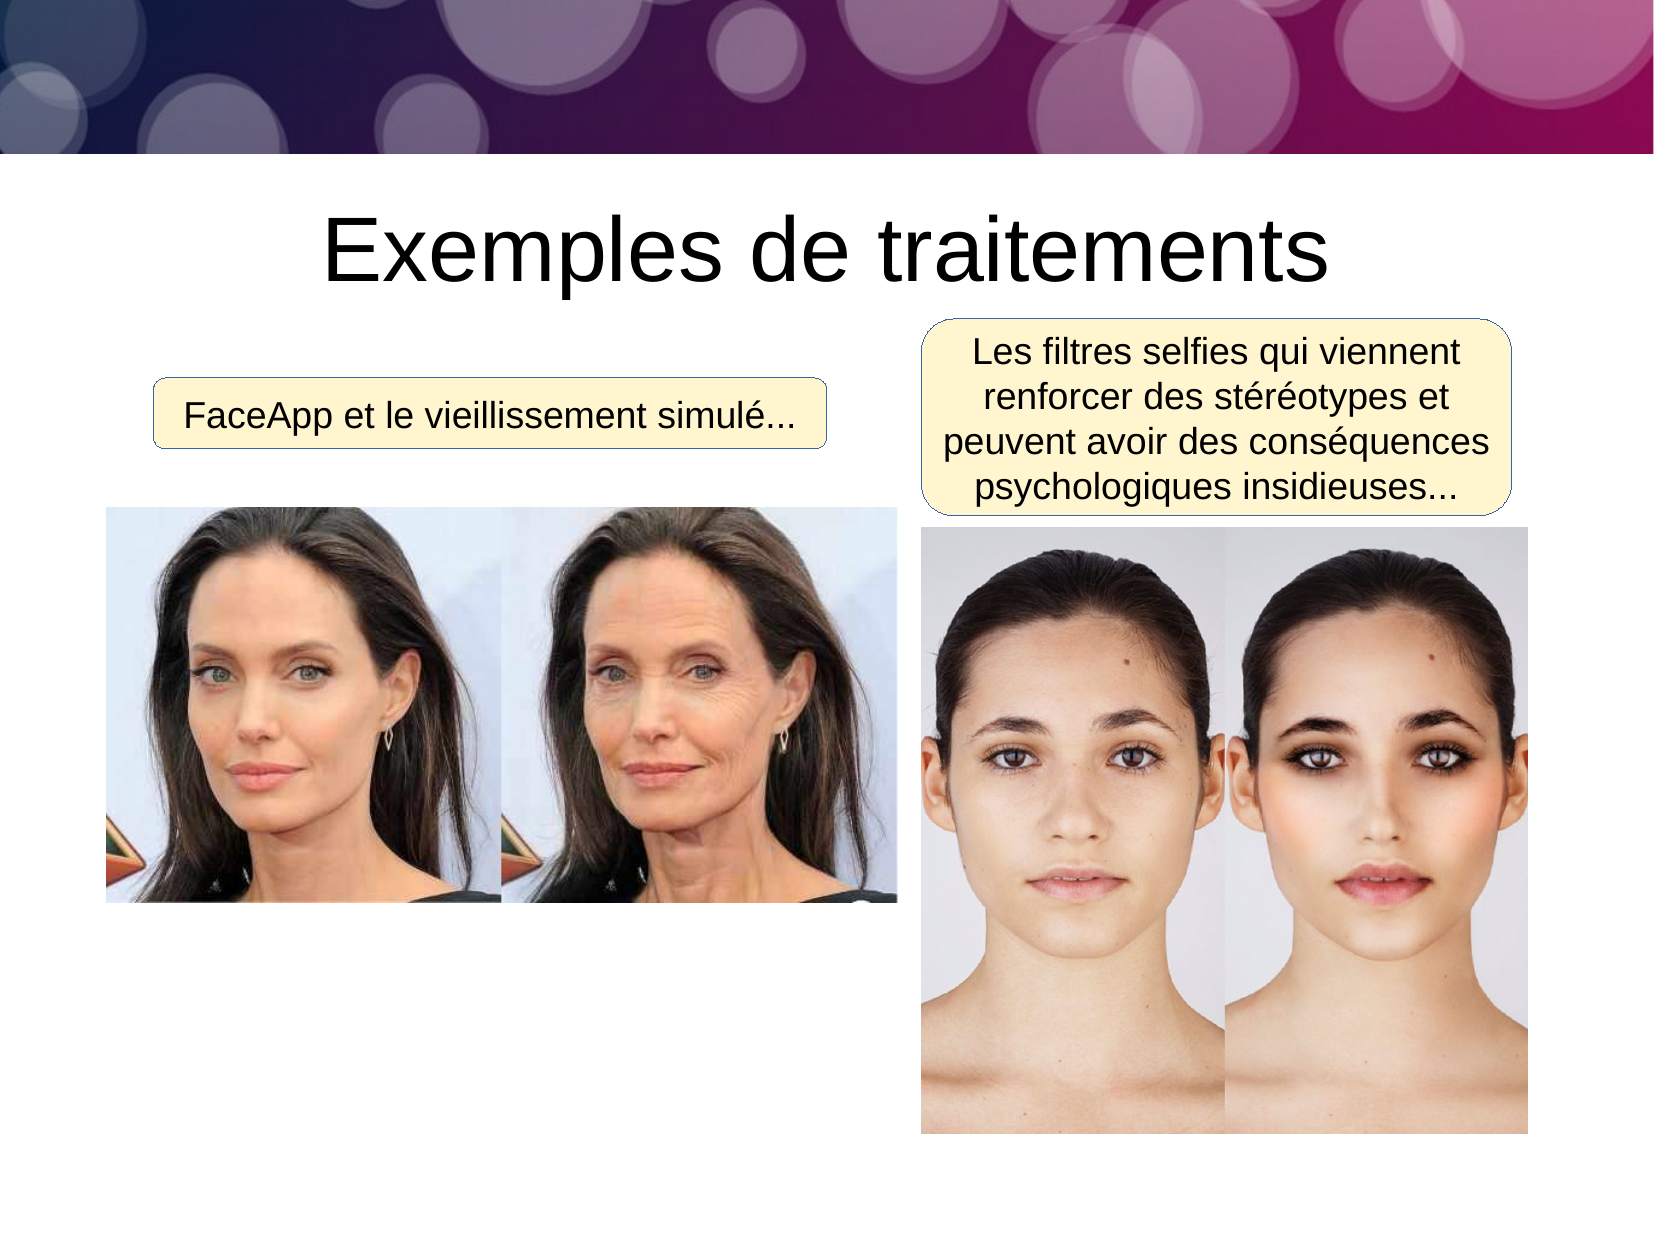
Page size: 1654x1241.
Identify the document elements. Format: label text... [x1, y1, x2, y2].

text_box FaceApp et le vieillissement simulé... [153, 377, 827, 449]
text_box Les filtres selfies qui viennent renforcer des stéréotypes et peuvent avoir des conséquences psychologiques insidieuses... [921, 318, 1512, 516]
picture [105, 506, 898, 903]
picture [0, 0, 1654, 154]
text_box Exemples de traitements [82, 189, 1571, 300]
picture [920, 527, 1528, 1135]
